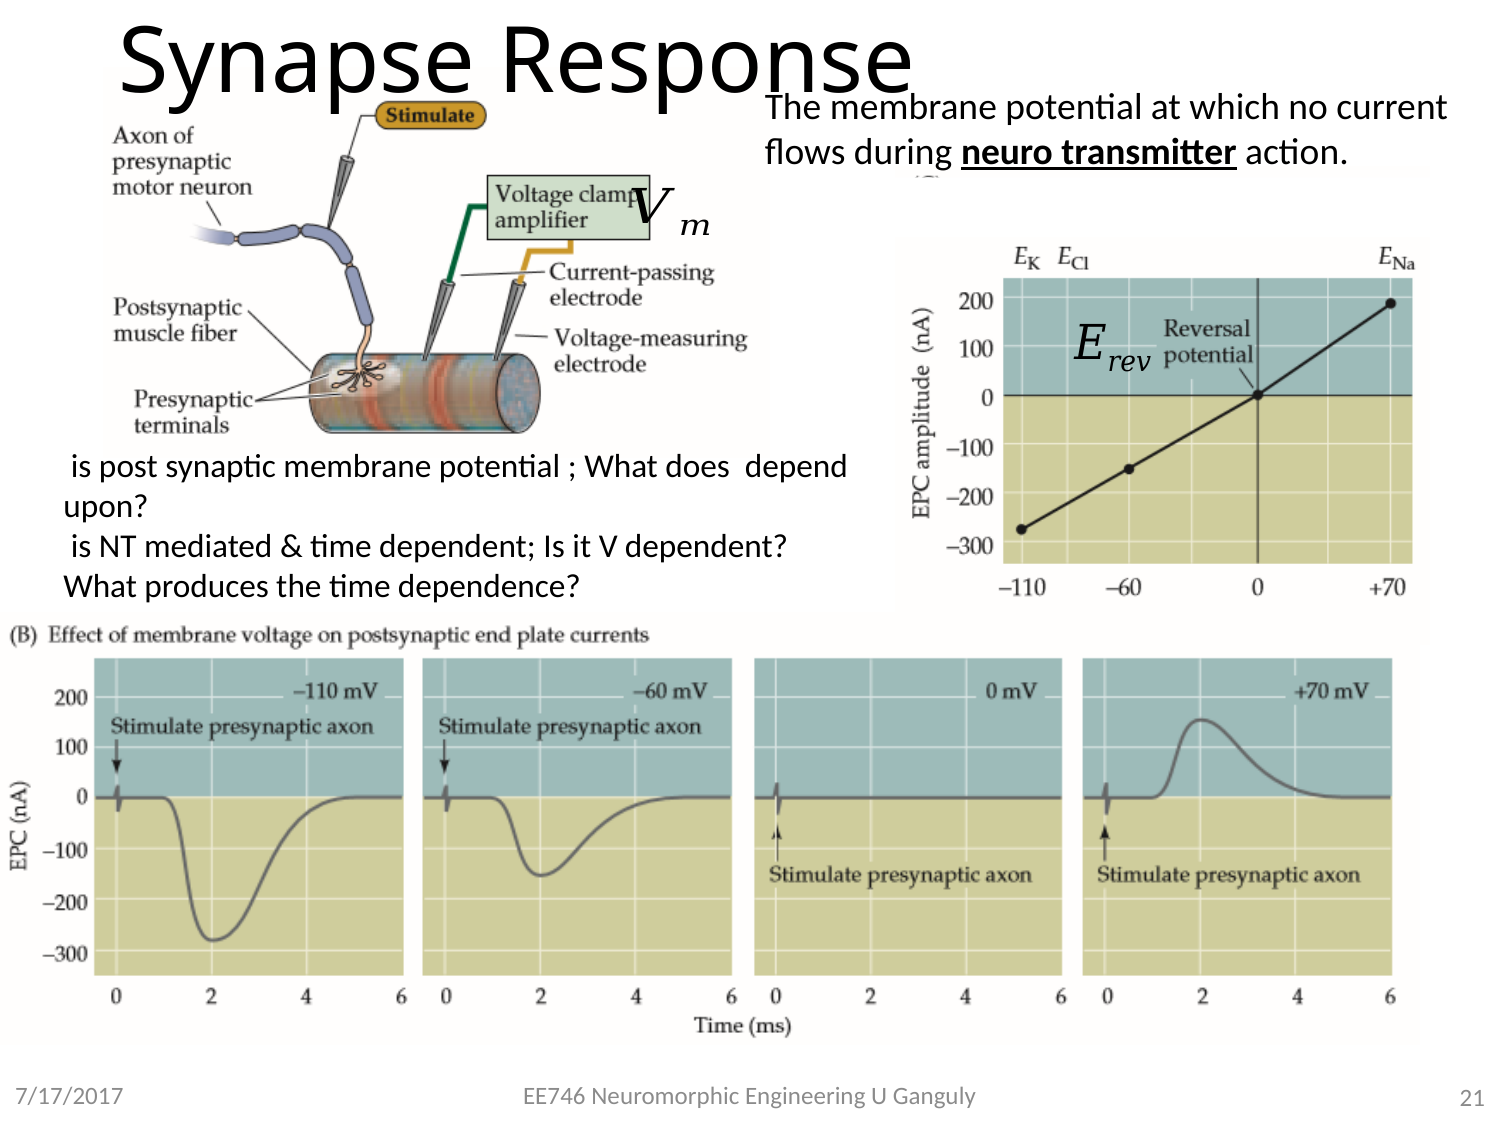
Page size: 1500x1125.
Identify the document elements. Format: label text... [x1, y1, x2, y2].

footer EE746 Neuromorphic Engineering U Ganguly [496, 1064, 1004, 1124]
picture [0, 166, 1430, 1045]
picture [103, 67, 770, 458]
text_box The membrane potential at which no current flows during neuro transmitter action. [770, 74, 1500, 180]
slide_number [0, 1064, 338, 1124]
title Synapse Response [103, 1, 1397, 74]
slide_number 21 [1162, 1066, 1500, 1125]
